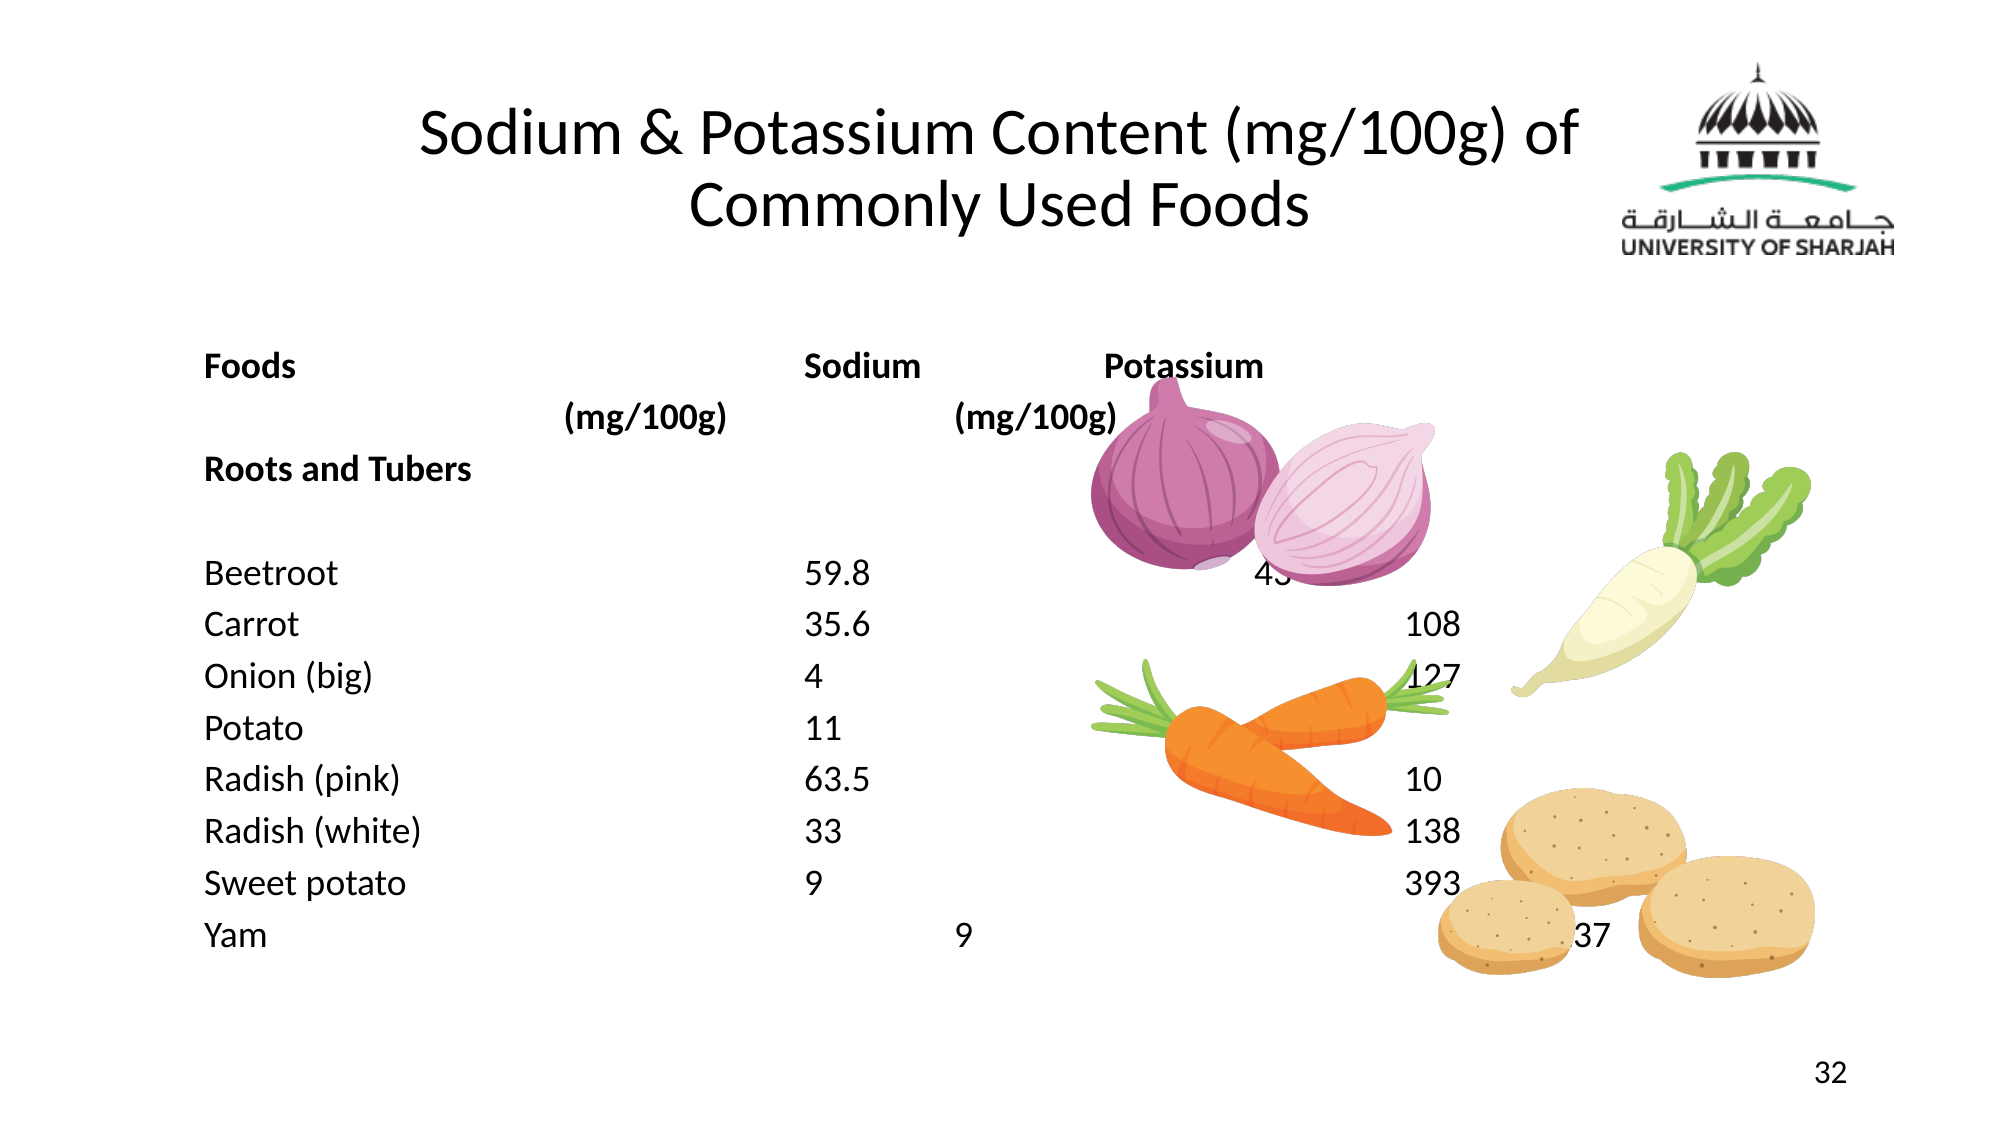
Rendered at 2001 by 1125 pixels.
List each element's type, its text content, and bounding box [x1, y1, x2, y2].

picture [1090, 377, 1435, 586]
picture [1510, 452, 1811, 698]
picture [1681, 62, 1894, 255]
title Sodium & Potassium Content (mg/100g) of Commonly Used Foods [319, 59, 1681, 278]
picture [1090, 659, 1815, 979]
slide_number ‹#› [1412, 1042, 1863, 1103]
list Foods Sodium Potassium (mg/100g) (mg/100g) Roots and Tubers Beetroot 59.8 43 Carrot 35.6 108 Onion (big) 4 127 Potato 11 247 Radish (pink) 63.5 10 Radish (white) 33 138 Sweet potato 9 393 Yam 9 237 [189, 326, 1816, 1003]
